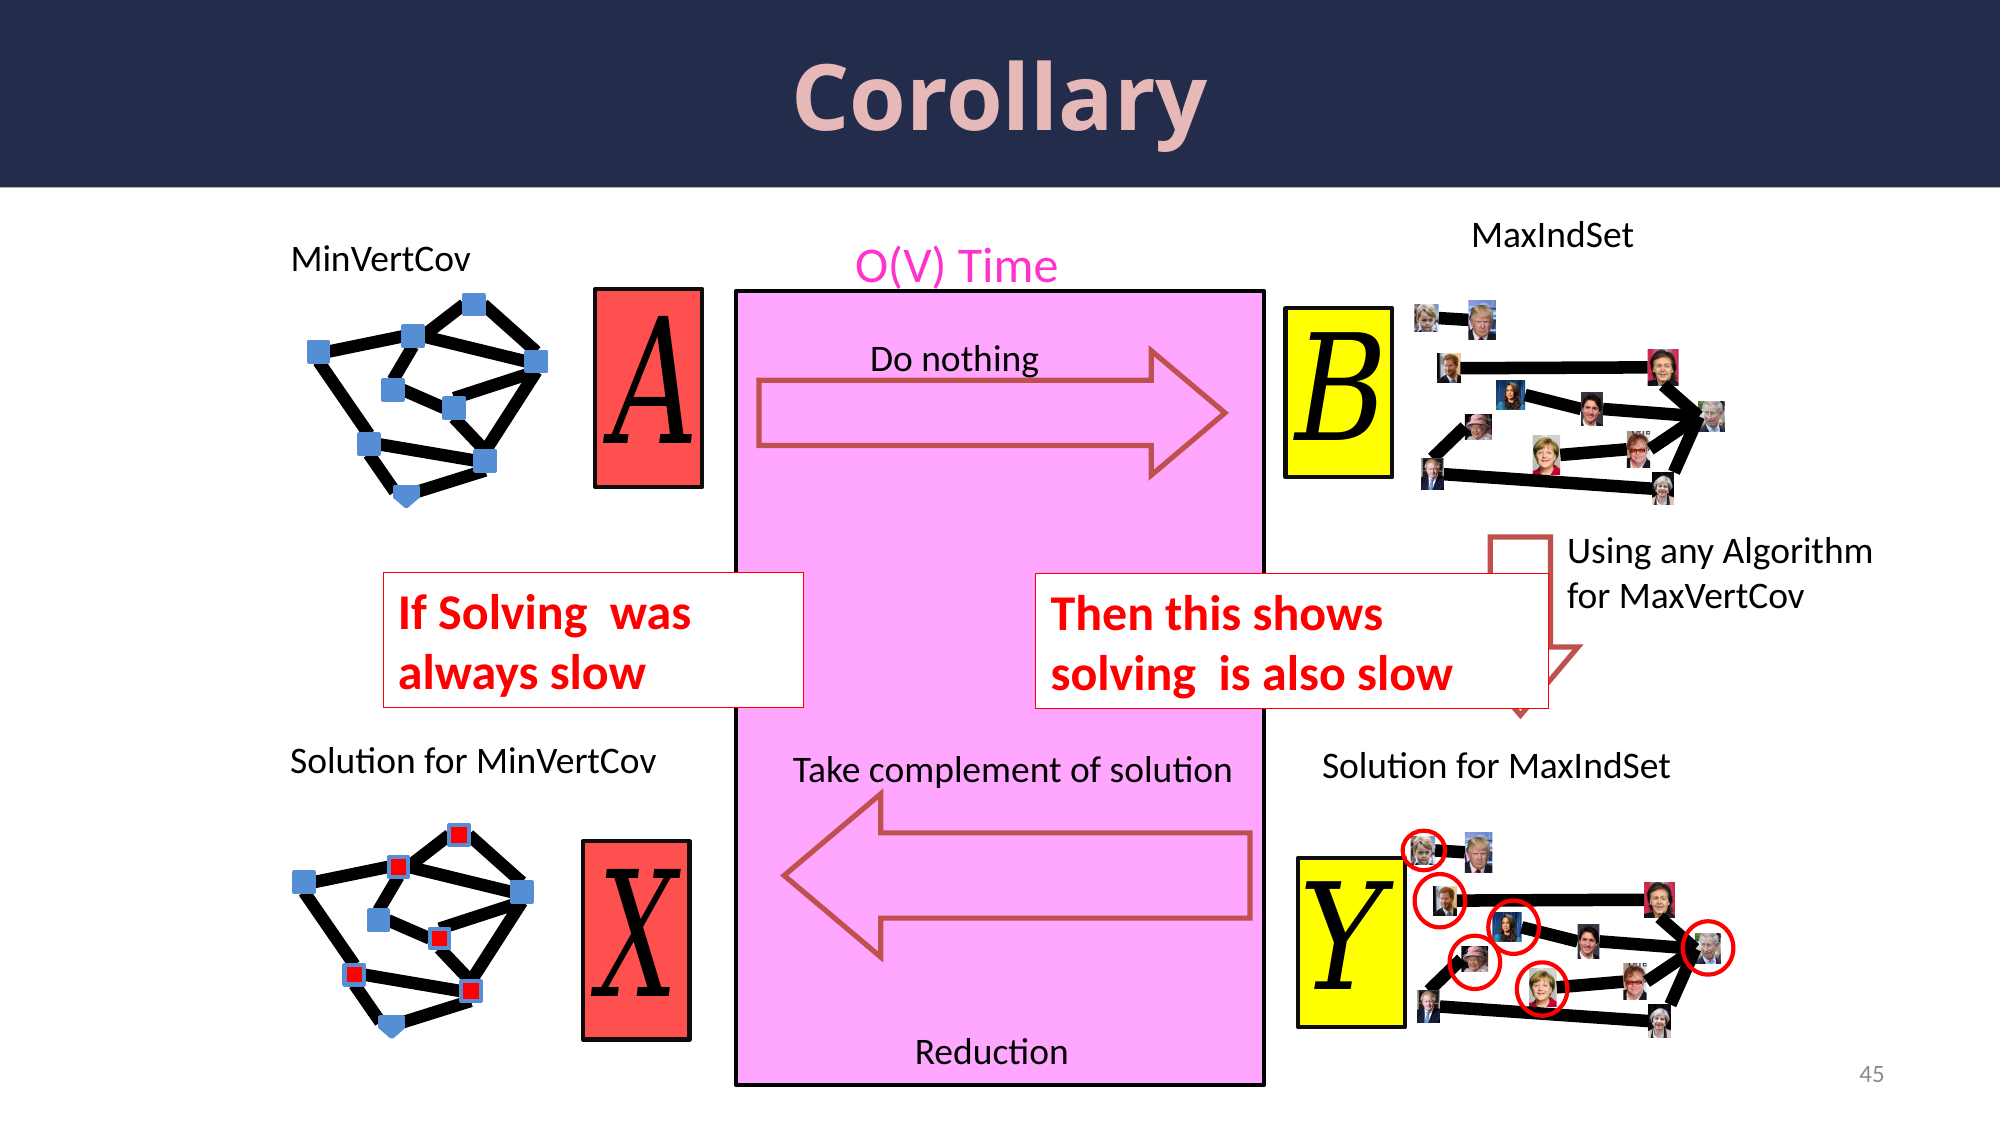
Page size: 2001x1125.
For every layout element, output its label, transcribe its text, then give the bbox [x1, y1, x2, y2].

text_box O(V) Time [840, 224, 1074, 300]
text_box Reduction [900, 1019, 1084, 1080]
text_box Take complement of solution [778, 737, 1325, 798]
text_box [1490, 537, 1578, 682]
text_box [734, 289, 1266, 1087]
text_box Using any Algorithm for MaxVertCov [1552, 518, 1916, 624]
text_box [784, 798, 1251, 957]
text_box MinVertCov [275, 226, 487, 287]
text_box MaxIndSet [1456, 202, 1650, 262]
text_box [293, 824, 532, 1038]
text_box [759, 380, 1225, 476]
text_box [1413, 299, 1725, 506]
text_box [1515, 709, 1526, 716]
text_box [1402, 830, 1734, 1038]
slide_number 45 [1433, 1042, 1900, 1103]
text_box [308, 294, 547, 507]
text_box Solution for MaxIndSet [1307, 733, 1687, 793]
text_box Do nothing [855, 326, 1200, 387]
text_box Solution for MinVertCov [275, 728, 672, 788]
title Corollary [99, 24, 1900, 163]
